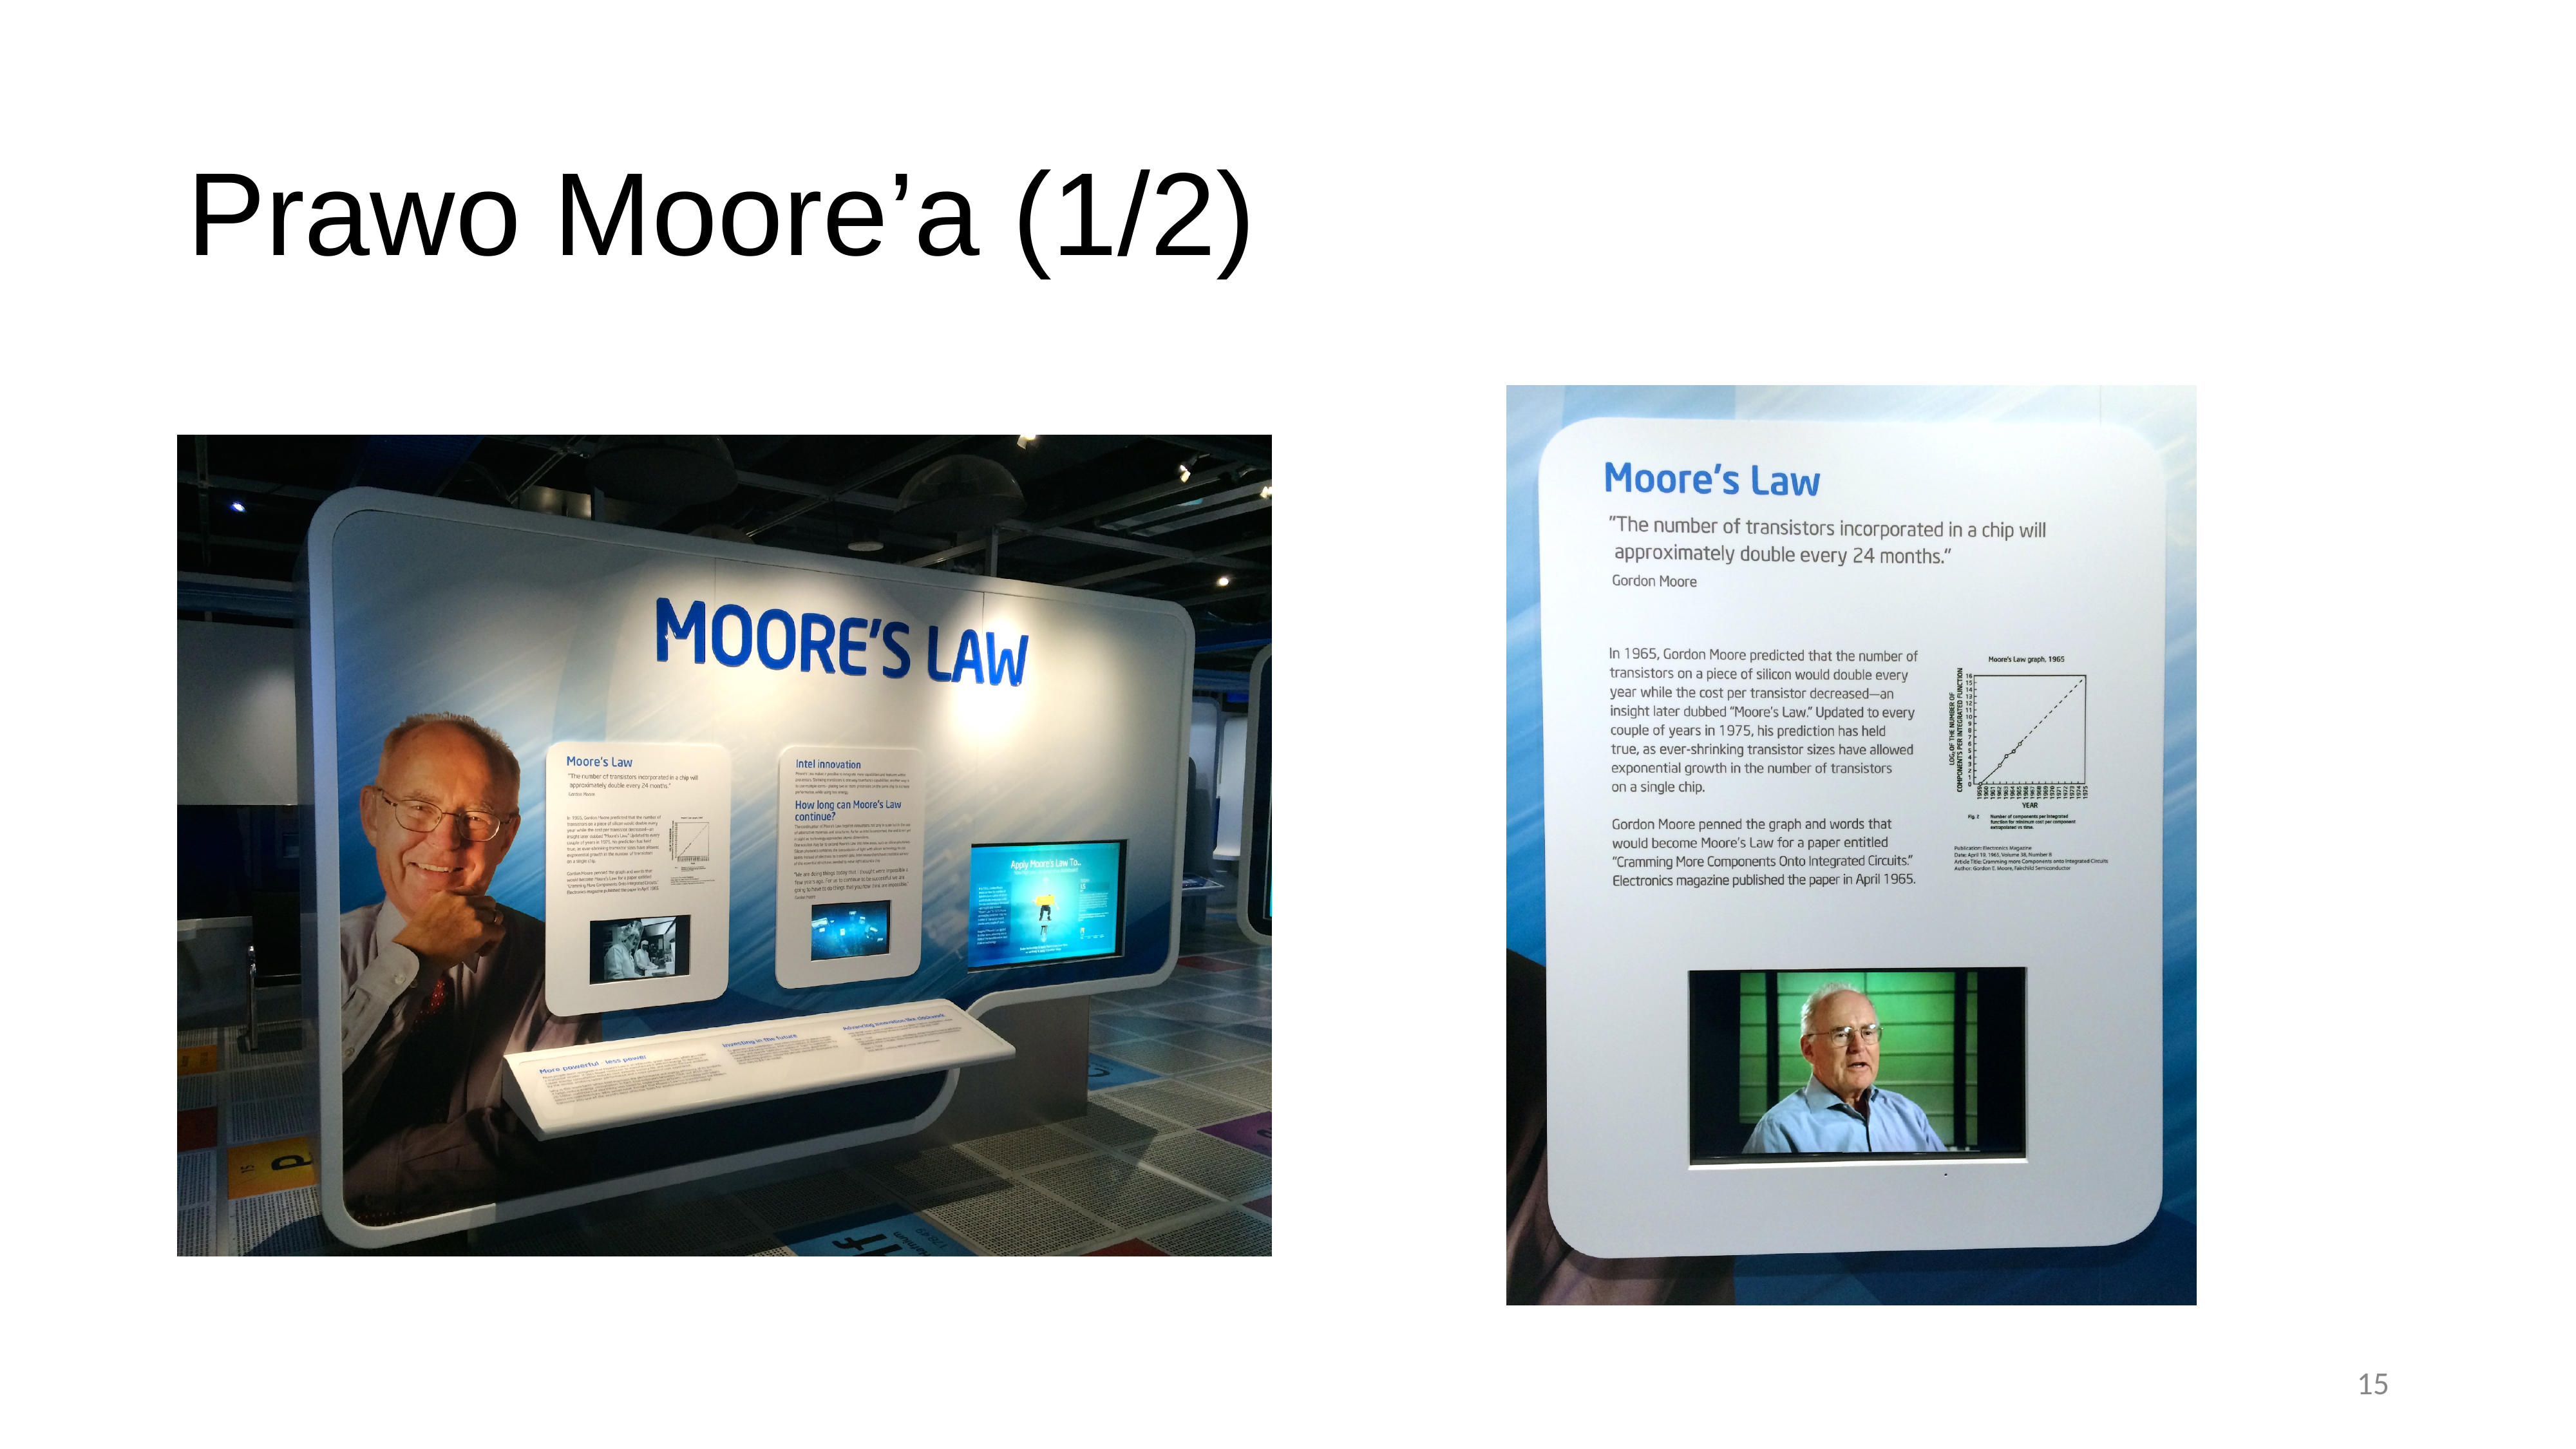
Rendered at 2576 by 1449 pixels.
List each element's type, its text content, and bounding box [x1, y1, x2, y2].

title Prawo Moore’a (1/2) [177, 77, 2399, 357]
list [176, 434, 1273, 1256]
slide_number ‹#› [1819, 1343, 2399, 1421]
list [1506, 385, 2197, 1305]
